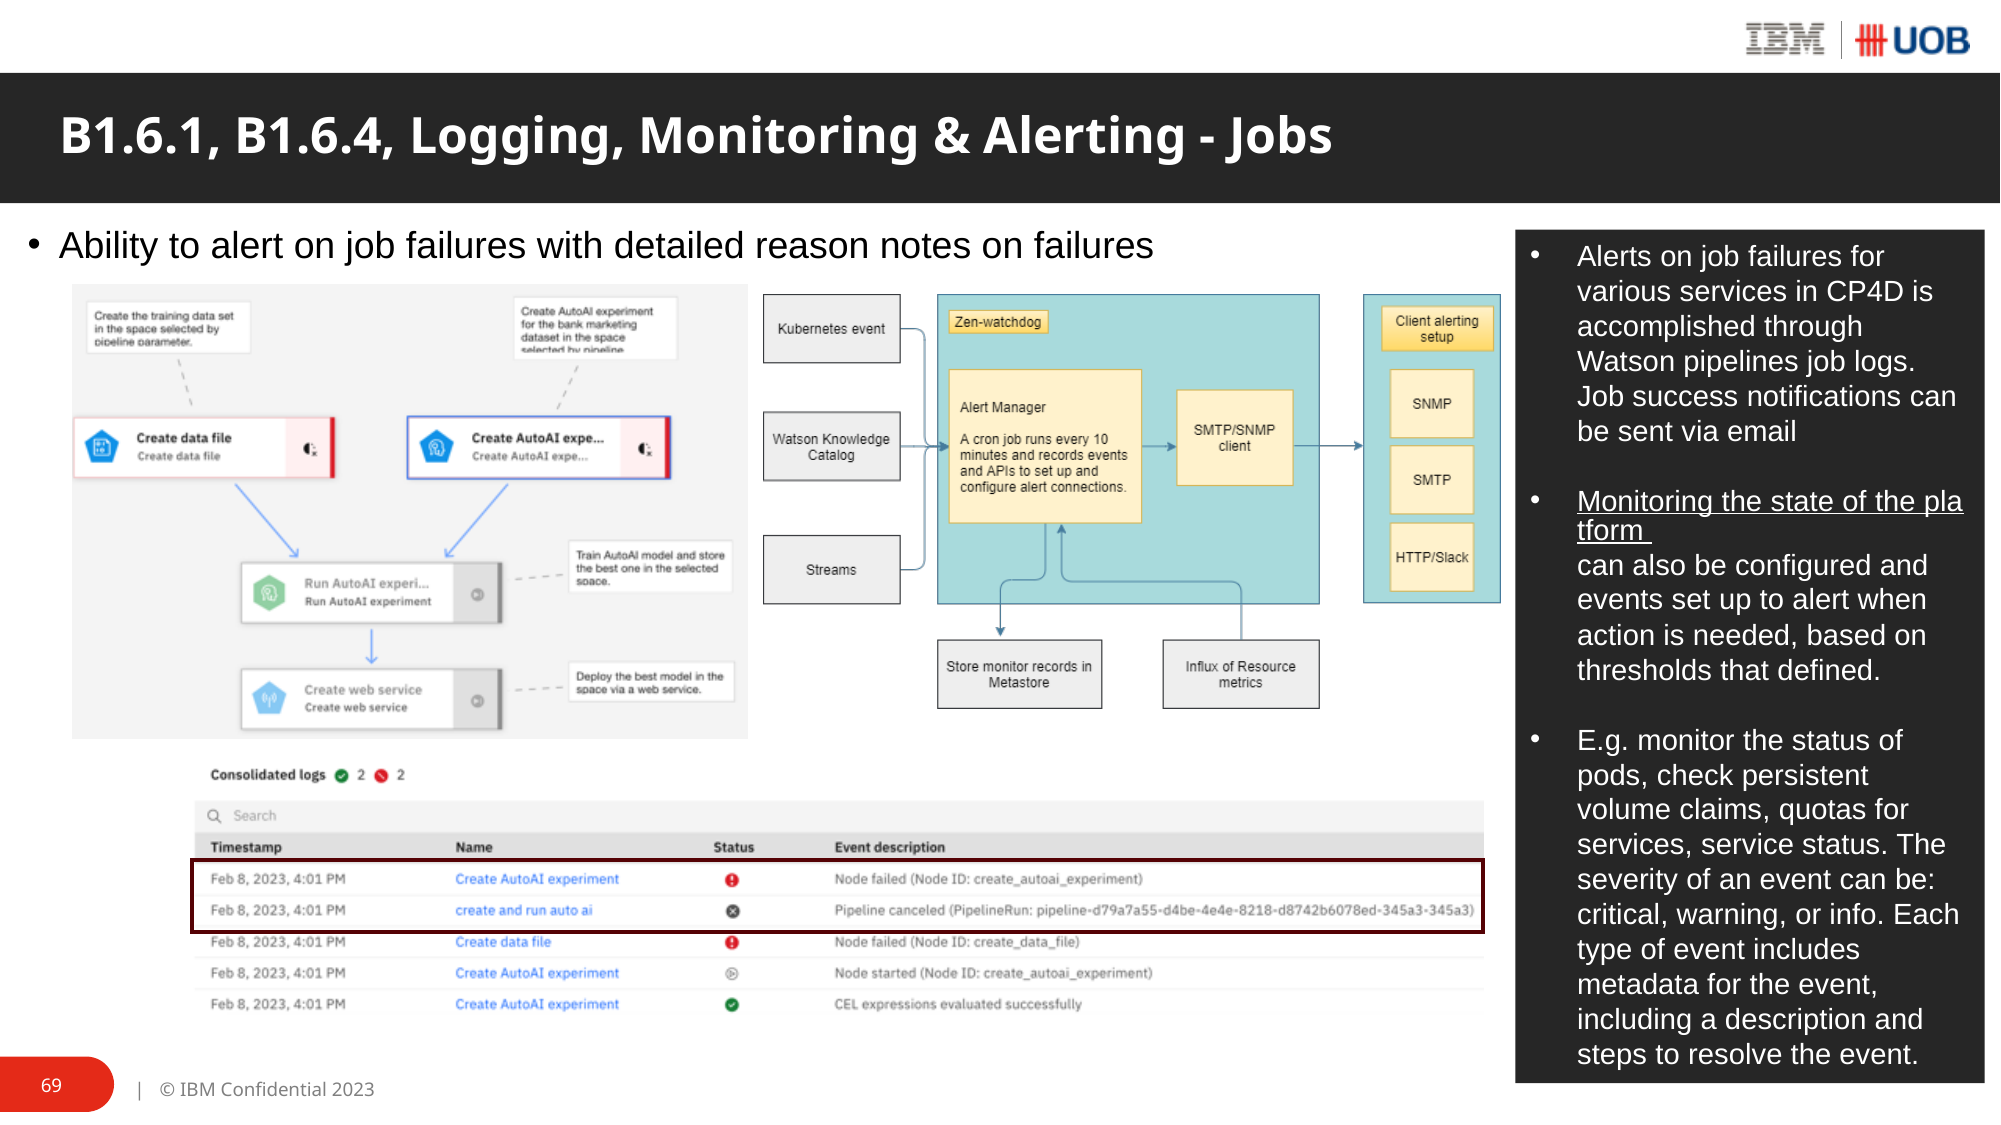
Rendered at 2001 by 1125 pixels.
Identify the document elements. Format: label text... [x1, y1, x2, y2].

picture [1855, 10, 1970, 71]
title B1.6.1, B1.6.4, Logging, Monitoring & Alerting - Jobs [59, 102, 1937, 174]
picture [192, 755, 1484, 1015]
picture [72, 284, 749, 739]
picture [763, 294, 1501, 709]
text_box Alerts on job failures for various services in CP4D is accomplished through Watson pipelines job logs. Job success notifications can be sent via email Monitoring the state of the platform can also be configured and events set up to alert when action is needed, based on thresholds that defined. E.g. monitor the status of pods, check persistent volume claims, quotas for services, service status. The severity of an event can be: critical, warning, or info. Each type of event includes metadata for the event, including a description and steps to resolve the event. [1514, 229, 1986, 1084]
text_box Ability to alert on job failures with detailed reason notes on failures [12, 213, 1484, 274]
